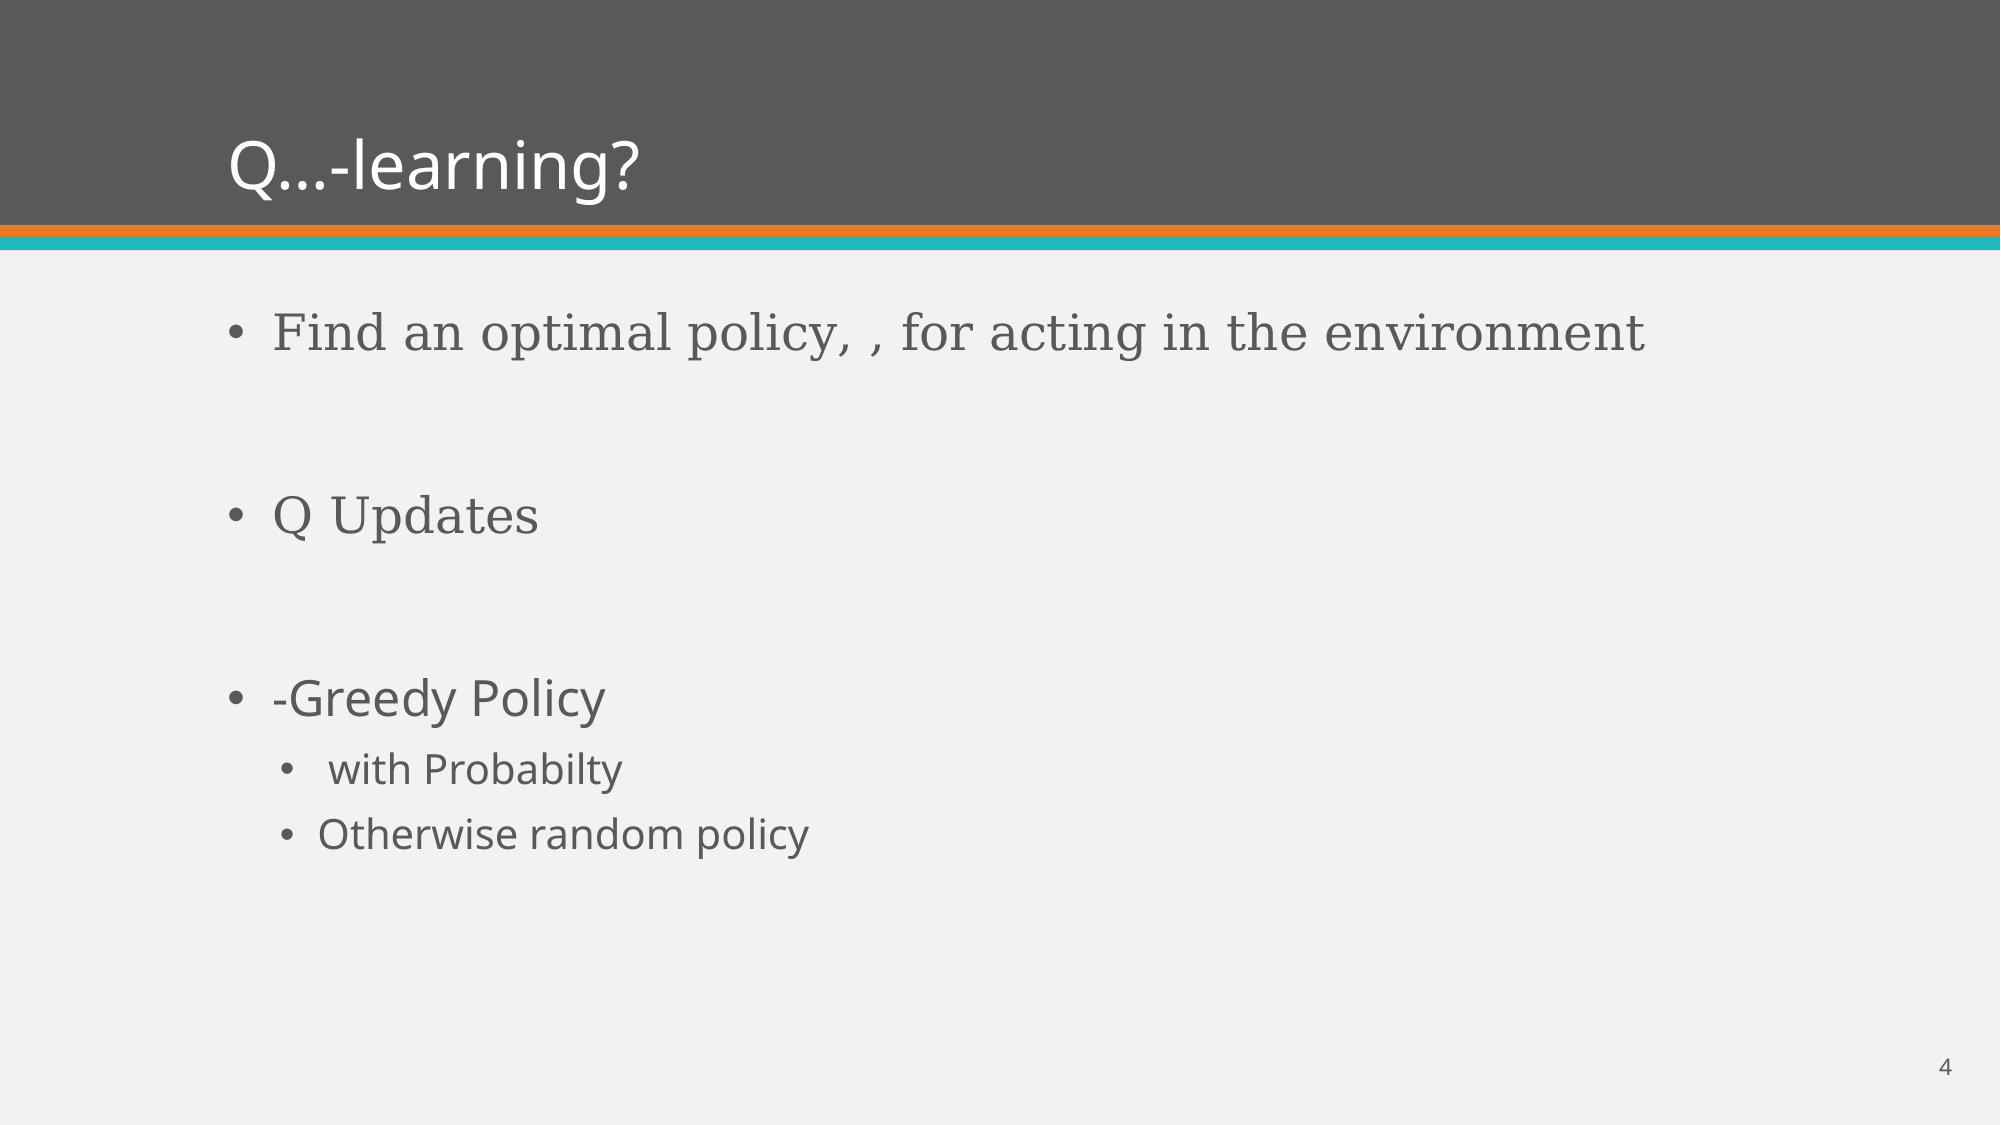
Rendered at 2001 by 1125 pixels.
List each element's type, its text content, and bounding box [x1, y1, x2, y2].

title Q…-learning? [212, 41, 1788, 212]
slide_number 4 [1562, 1045, 1968, 1091]
